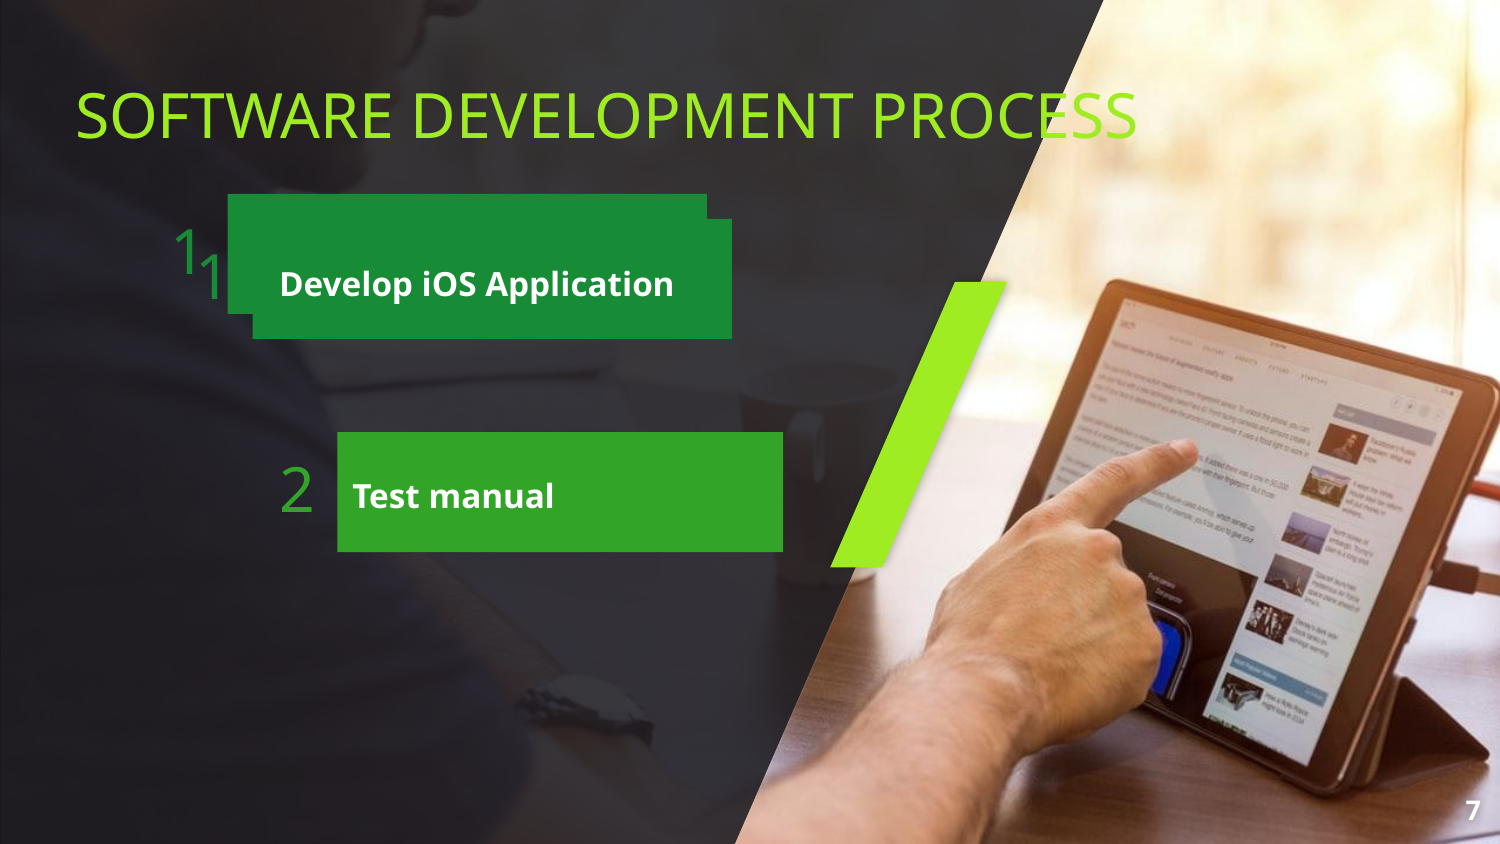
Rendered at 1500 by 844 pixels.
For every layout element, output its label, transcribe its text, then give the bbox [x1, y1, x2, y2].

slide_number ‹#› [1391, 779, 1482, 844]
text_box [61, 218, 733, 340]
title SOFTWARE DEVELOPMENT PROCESS [75, 51, 1193, 153]
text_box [146, 431, 784, 553]
picture [736, 0, 1500, 844]
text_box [36, 193, 708, 315]
